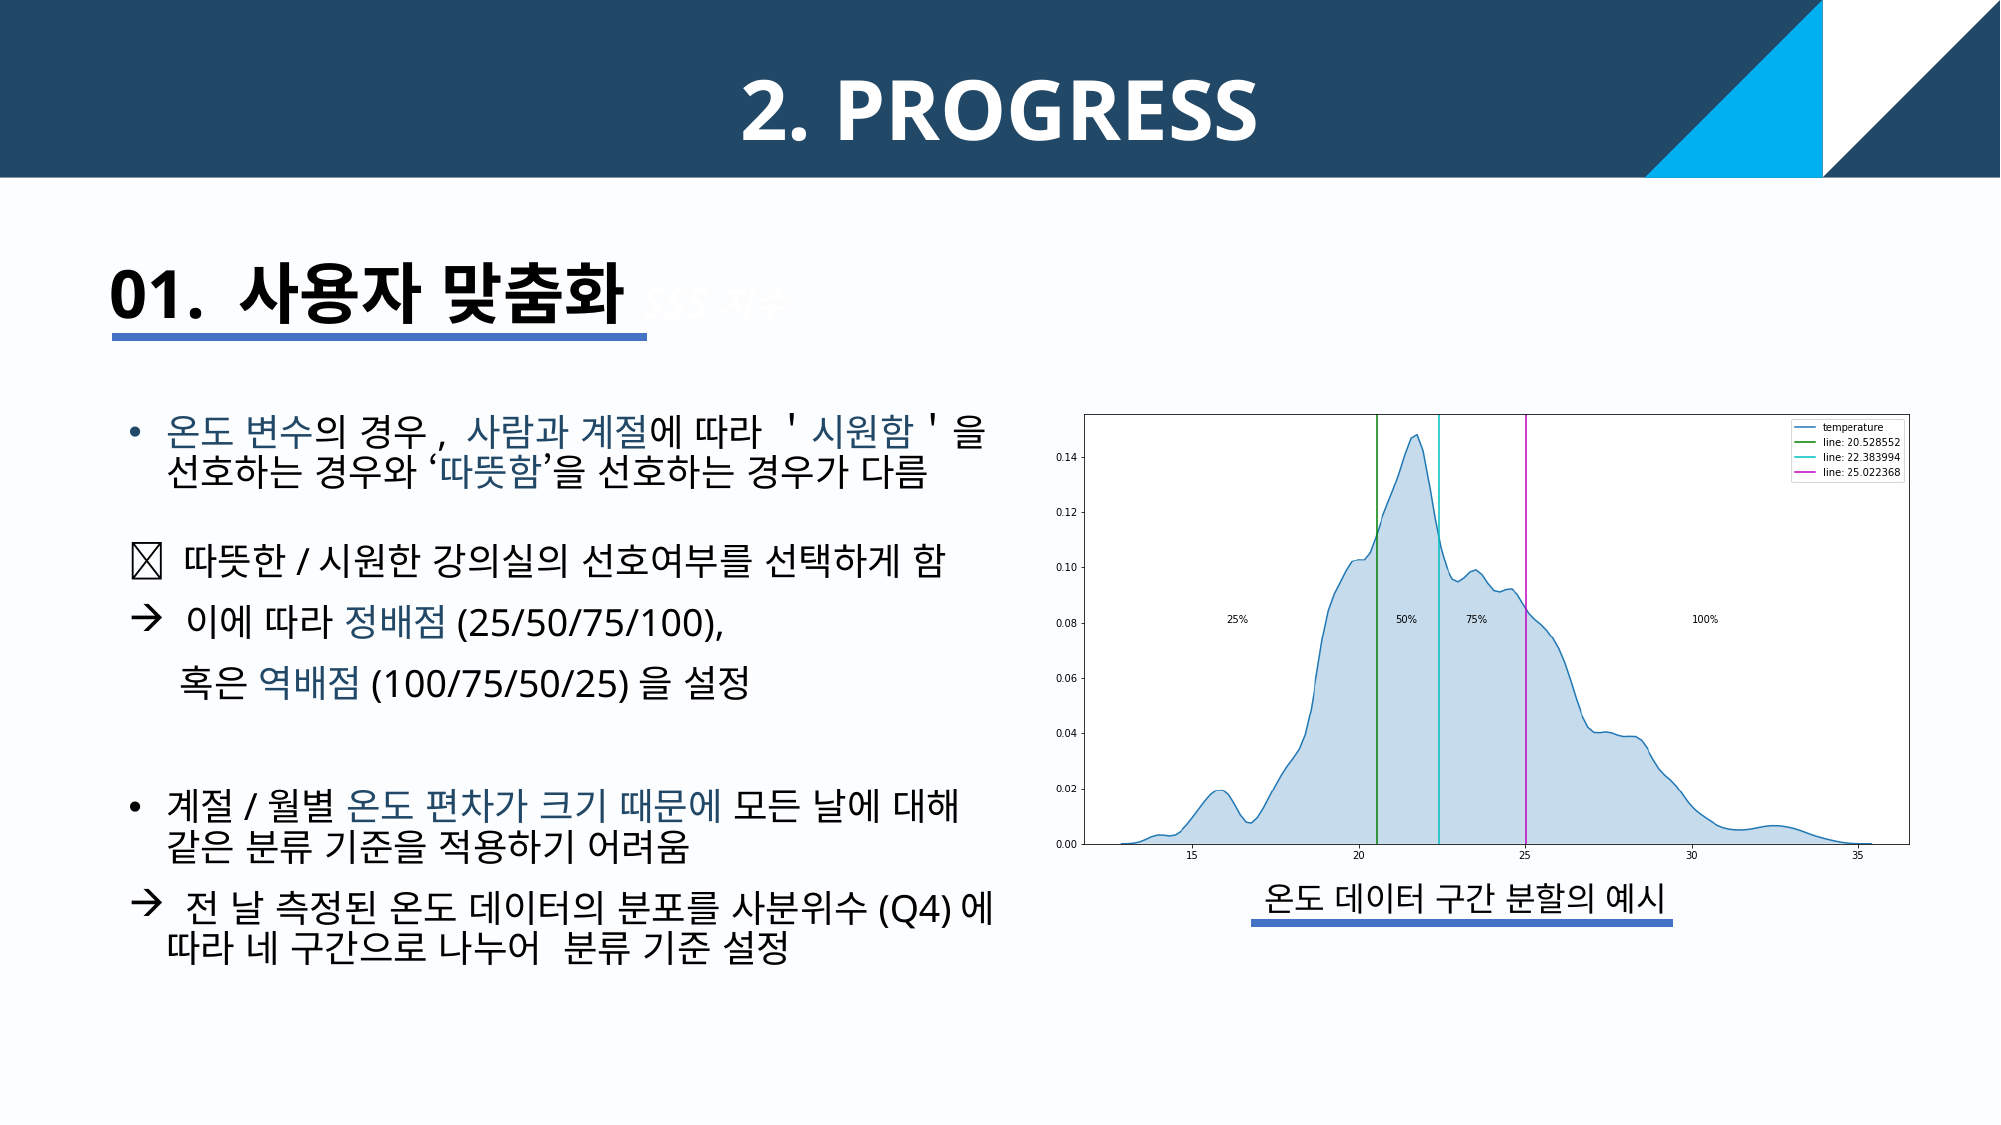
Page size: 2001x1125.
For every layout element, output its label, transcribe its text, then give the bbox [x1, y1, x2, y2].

picture [1048, 407, 1915, 867]
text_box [1644, 0, 2000, 178]
list 온도 변수의 경우, 사람과 계절에 따라 ＇시원함＇을 선호하는 경우와 ‘따뜻함’을 선호하는 경우가 다름  따뜻한/시원한 강의실의 선호여부를 선택하게 함 이에 따라 정배점(25/50/75/100), 혹은 역배점(100/75/50/25)을 설정 계절/월별 온도 편차가 크기 때문에 모든 날에 대해 같은 분류 기준을 적용하기 어려움 전 날 측정된 온도 데이터의 분포를 사분위수(Q4)에 따라 네 구간으로 나누어 분류 기준 설정 [113, 406, 1019, 1121]
text_box 온도 데이터 구간 분할의 예시 [1249, 871, 1889, 926]
text_box 01. 사용자 맞춤화SSS지수 [95, 244, 894, 340]
text_box 2. PROGRESS [0, 0, 1644, 178]
